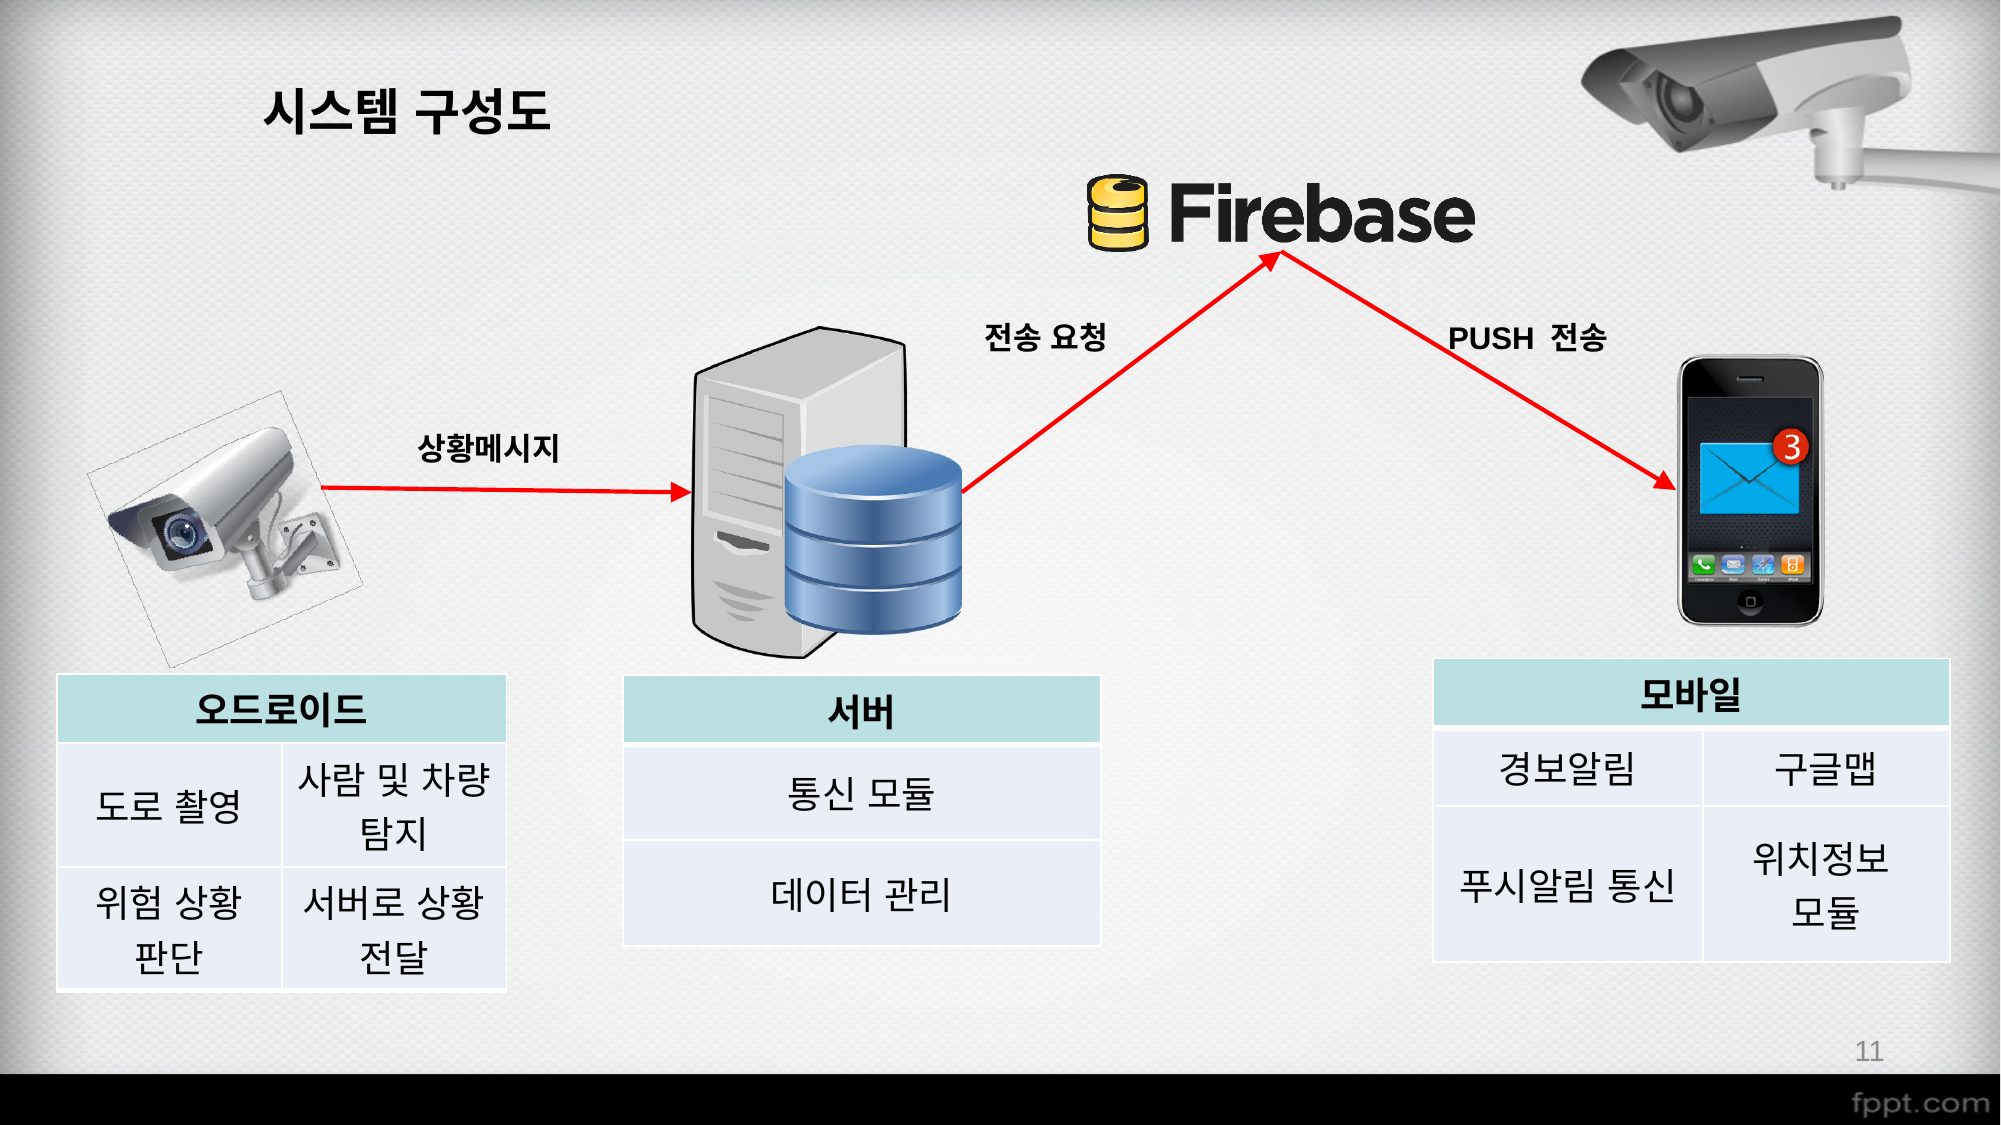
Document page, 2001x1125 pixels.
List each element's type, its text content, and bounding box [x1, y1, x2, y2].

table_cell 데이터 관리 [624, 841, 1100, 945]
table_cell 사람 및 차량 탐지 [283, 744, 506, 866]
table_cell 위험 상황 판단 [58, 868, 281, 988]
table_header 모바일 [1434, 659, 1949, 725]
table_cell 서버로 상황 전달 [283, 868, 506, 988]
table_cell 위치정보 모듈 [1704, 807, 1949, 961]
table_cell 푸시알림 통신 [1434, 807, 1702, 961]
table_cell 구글맵 [1704, 731, 1949, 805]
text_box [321, 487, 692, 493]
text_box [1282, 251, 1677, 491]
picture [0, 0, 2001, 1125]
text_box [961, 251, 1282, 493]
table_cell 도로 촬영 [58, 744, 281, 866]
table_cell 통신 모듈 [624, 747, 1100, 839]
text_box 상황메시지 [402, 421, 623, 475]
table_header 서버 [624, 676, 1100, 742]
text_box 시스템 구성도 [248, 73, 807, 148]
table_header 오드로이드 [58, 675, 506, 742]
slide_number 11 [1433, 1024, 1900, 1103]
table_cell 경보알림 [1434, 731, 1702, 805]
